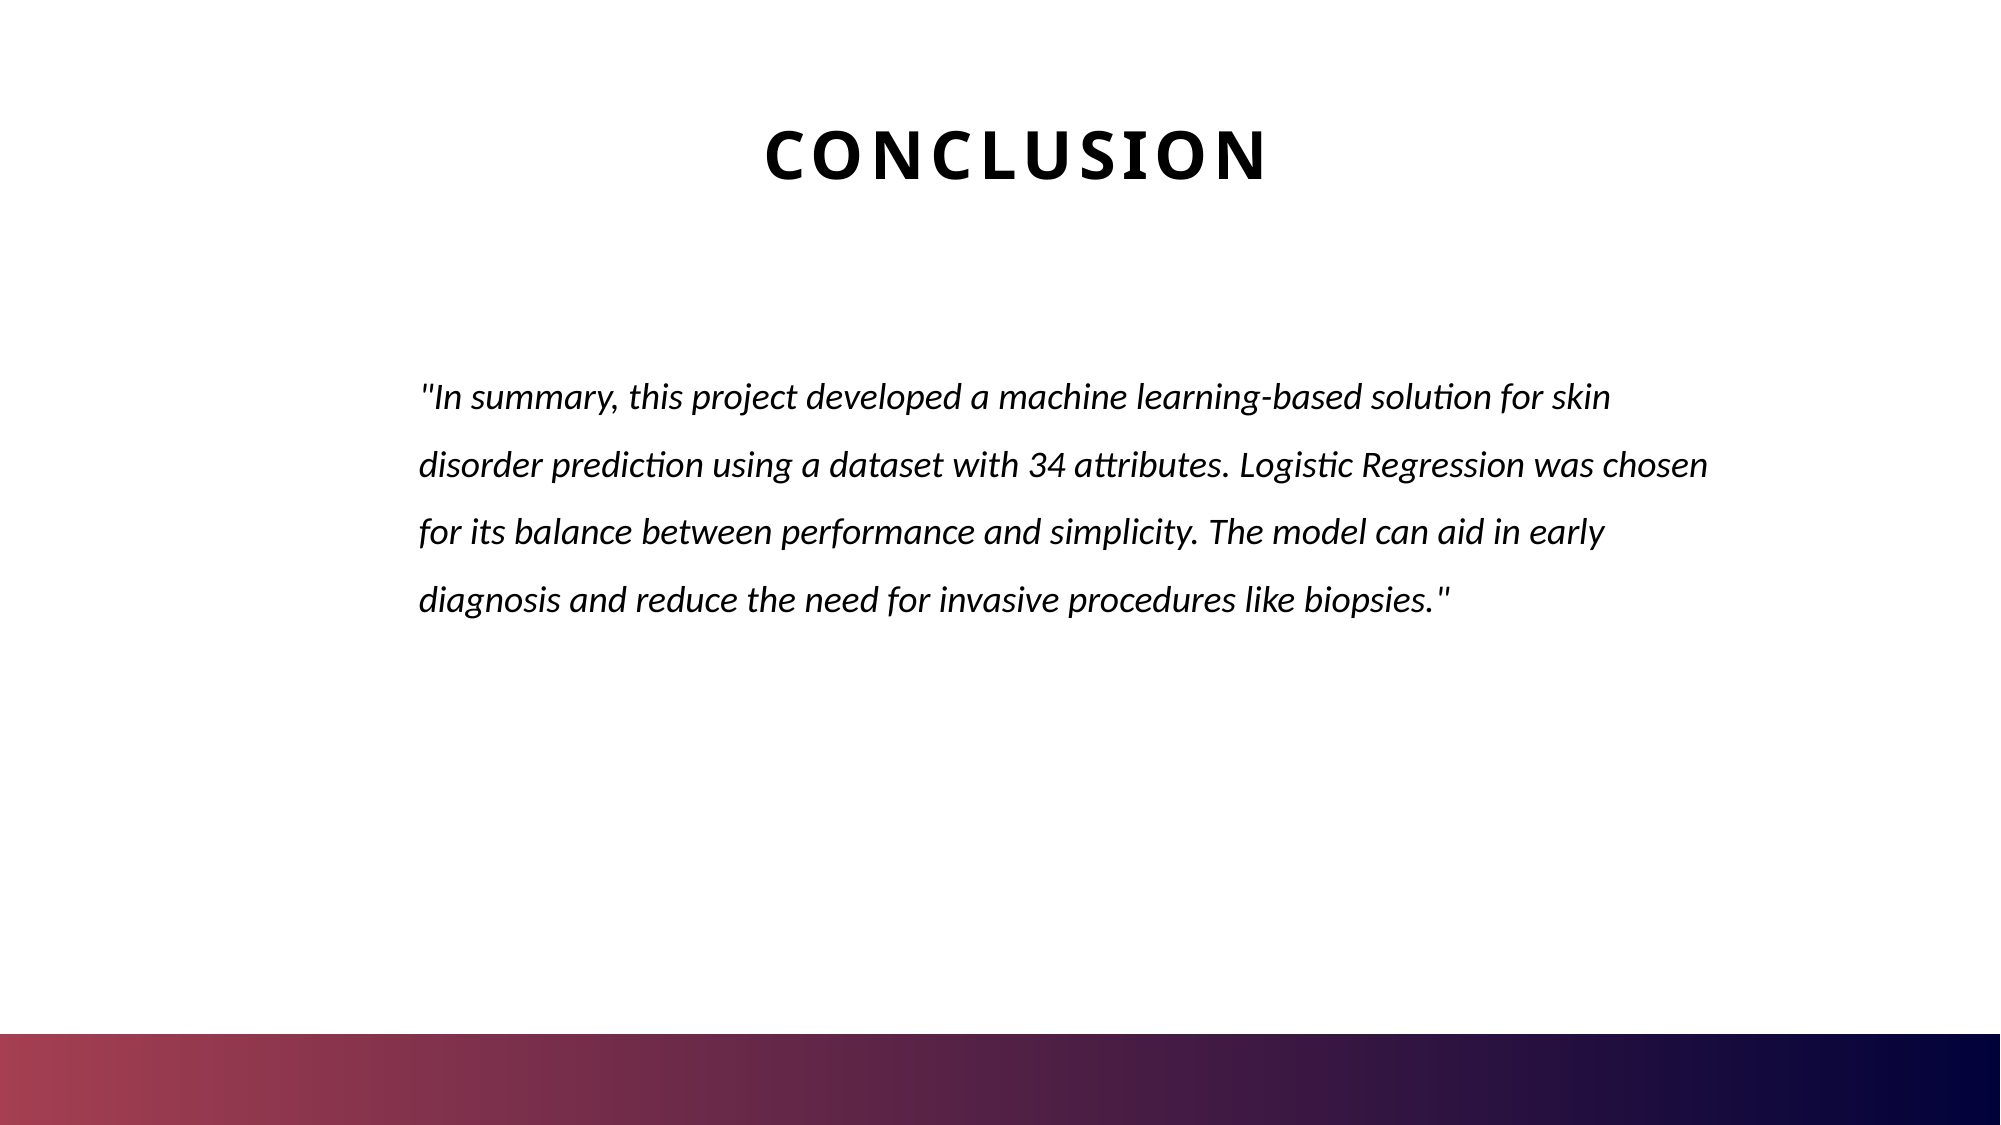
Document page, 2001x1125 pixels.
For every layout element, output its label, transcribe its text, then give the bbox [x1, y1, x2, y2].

list "In summary, this project developed a machine learning-based solution for skin disorder prediction using a dataset with 34 attributes. Logistic Regression was chosen for its balance between performance and simplicity. The model can aid in early diagnosis and reduce the need for invasive procedures like biopsies." [403, 342, 1757, 647]
title Conclusion [156, 124, 1882, 343]
text_box [0, 1033, 2000, 1125]
